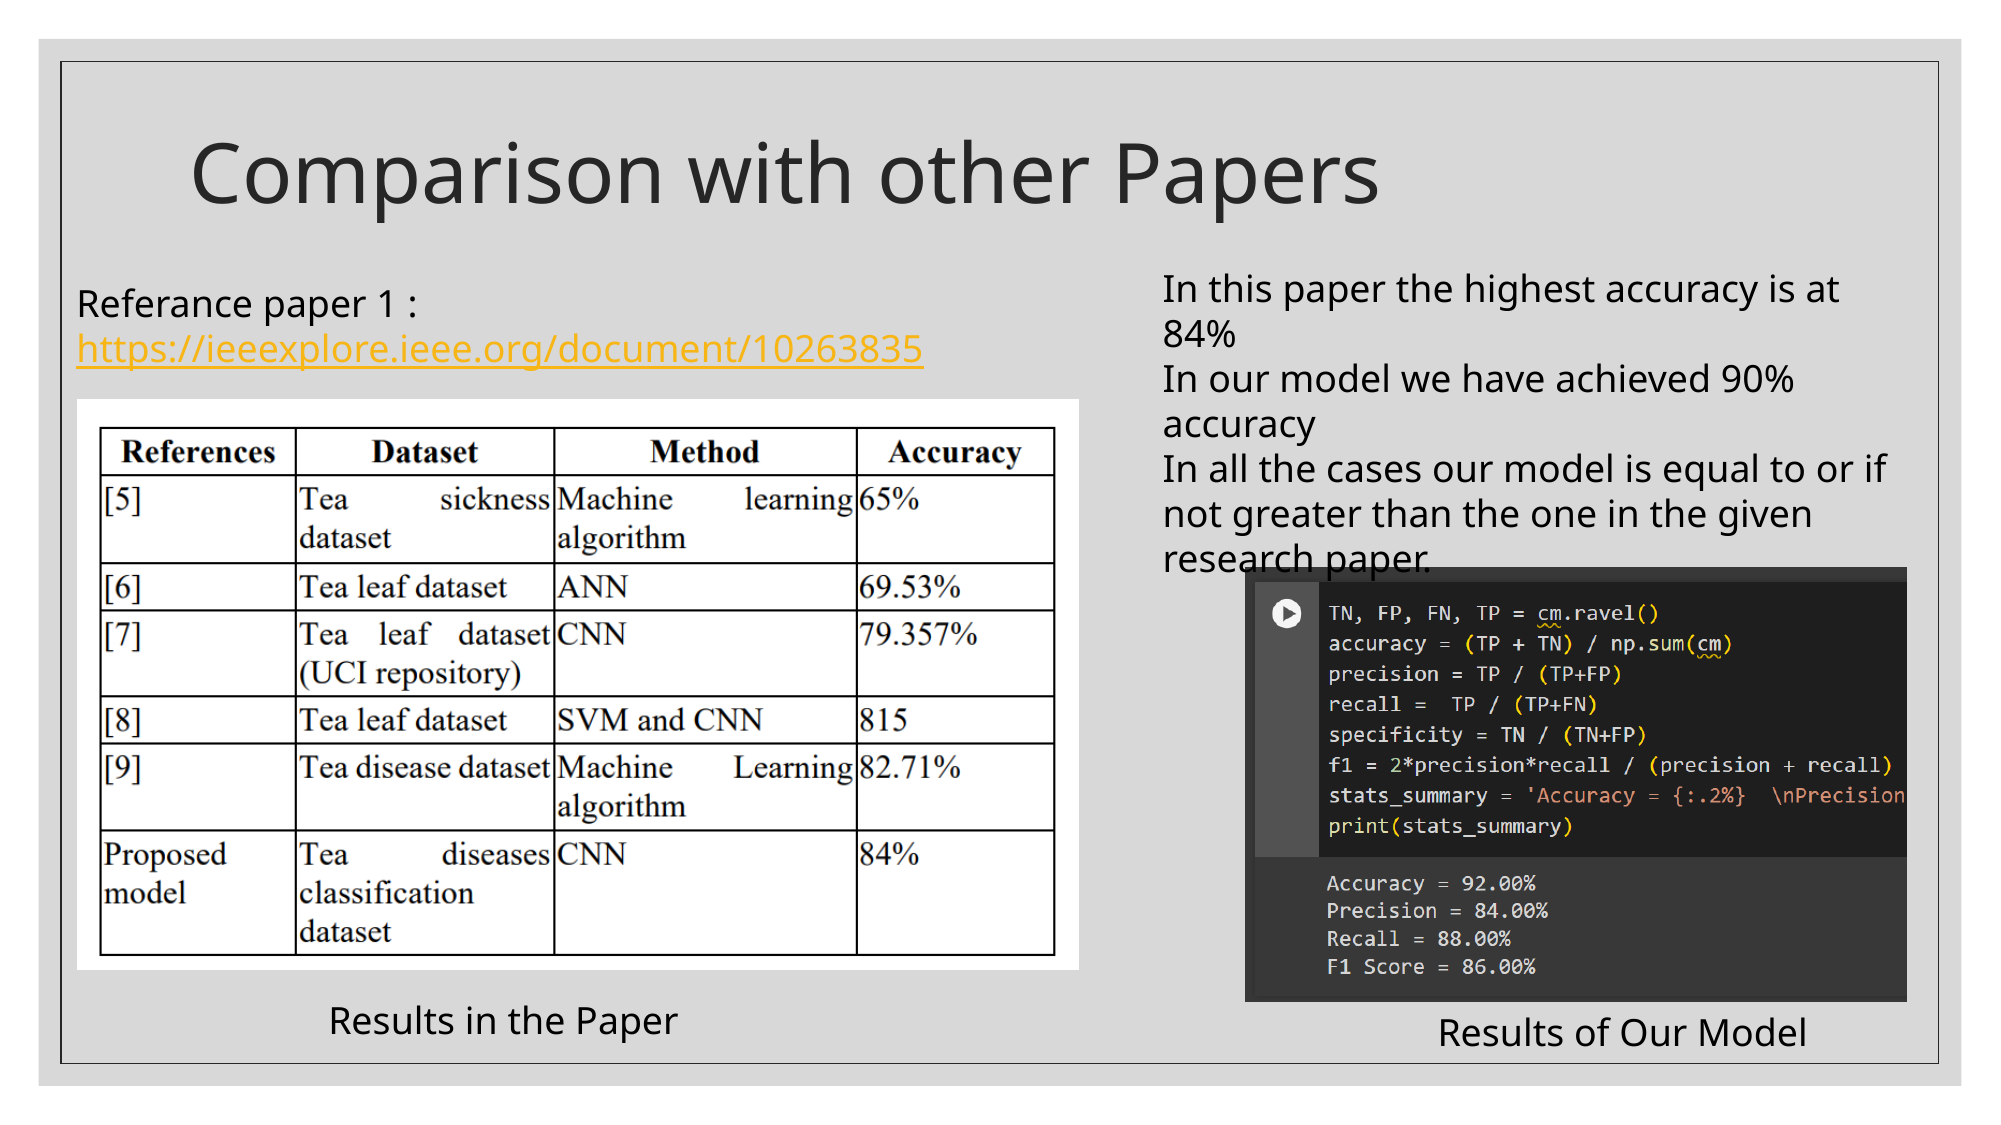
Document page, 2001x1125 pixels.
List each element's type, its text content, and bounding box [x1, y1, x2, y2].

picture [1245, 567, 1907, 1002]
text_box Results of Our Model [1422, 1001, 1953, 1061]
title Comparison with other Papers [174, 105, 1825, 249]
text_box Results in the Paper [313, 989, 698, 1049]
text_box In this paper the highest accuracy is at 84% In our model we have achieved 90% accuracy In all the cases our model is equal to or if not greater than the one in the given research paper. [1147, 258, 1907, 633]
text_box Referance paper 1 : https://ieeexplore.ieee.org/document/10263835 [61, 273, 1166, 384]
picture [77, 399, 1079, 970]
